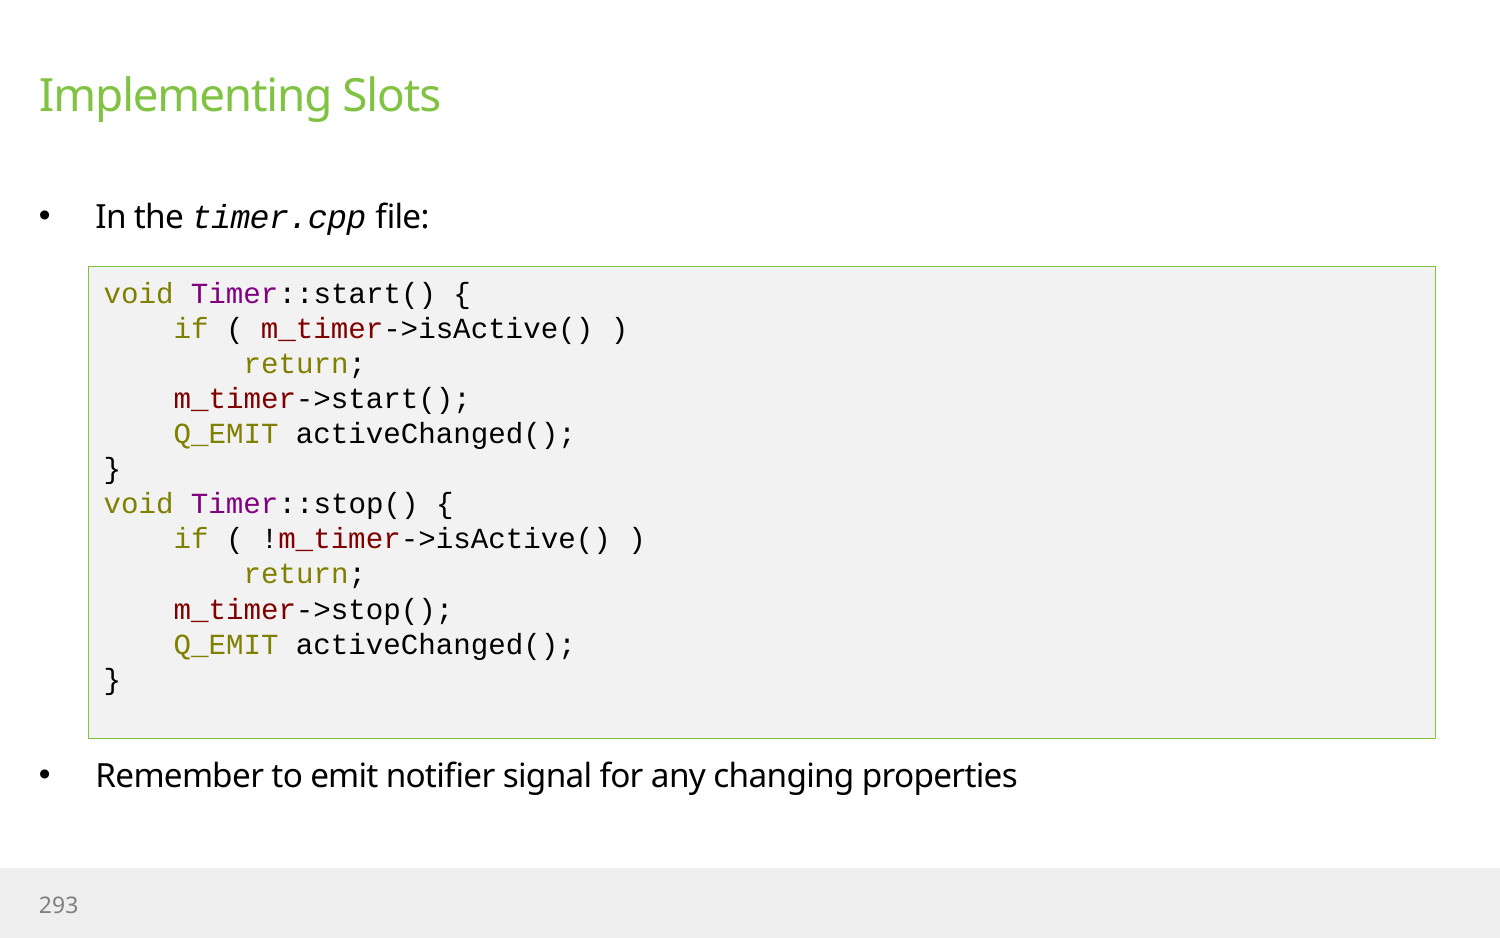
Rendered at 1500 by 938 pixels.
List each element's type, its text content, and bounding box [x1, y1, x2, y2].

list In the timer.cpp file: Remember to emit notifier signal for any changing properties [39, 195, 1272, 862]
title Implementing Slots [39, 66, 1052, 195]
text_box void Timer::start() { if ( m_timer->isActive() ) return; m_timer->start(); Q_EMIT activeChanged(); } void Timer::stop() { if ( !m_timer->isActive() ) return; m_timer->stop(); Q_EMIT activeChanged(); } [88, 266, 1436, 739]
slide_number 293 [39, 892, 410, 921]
